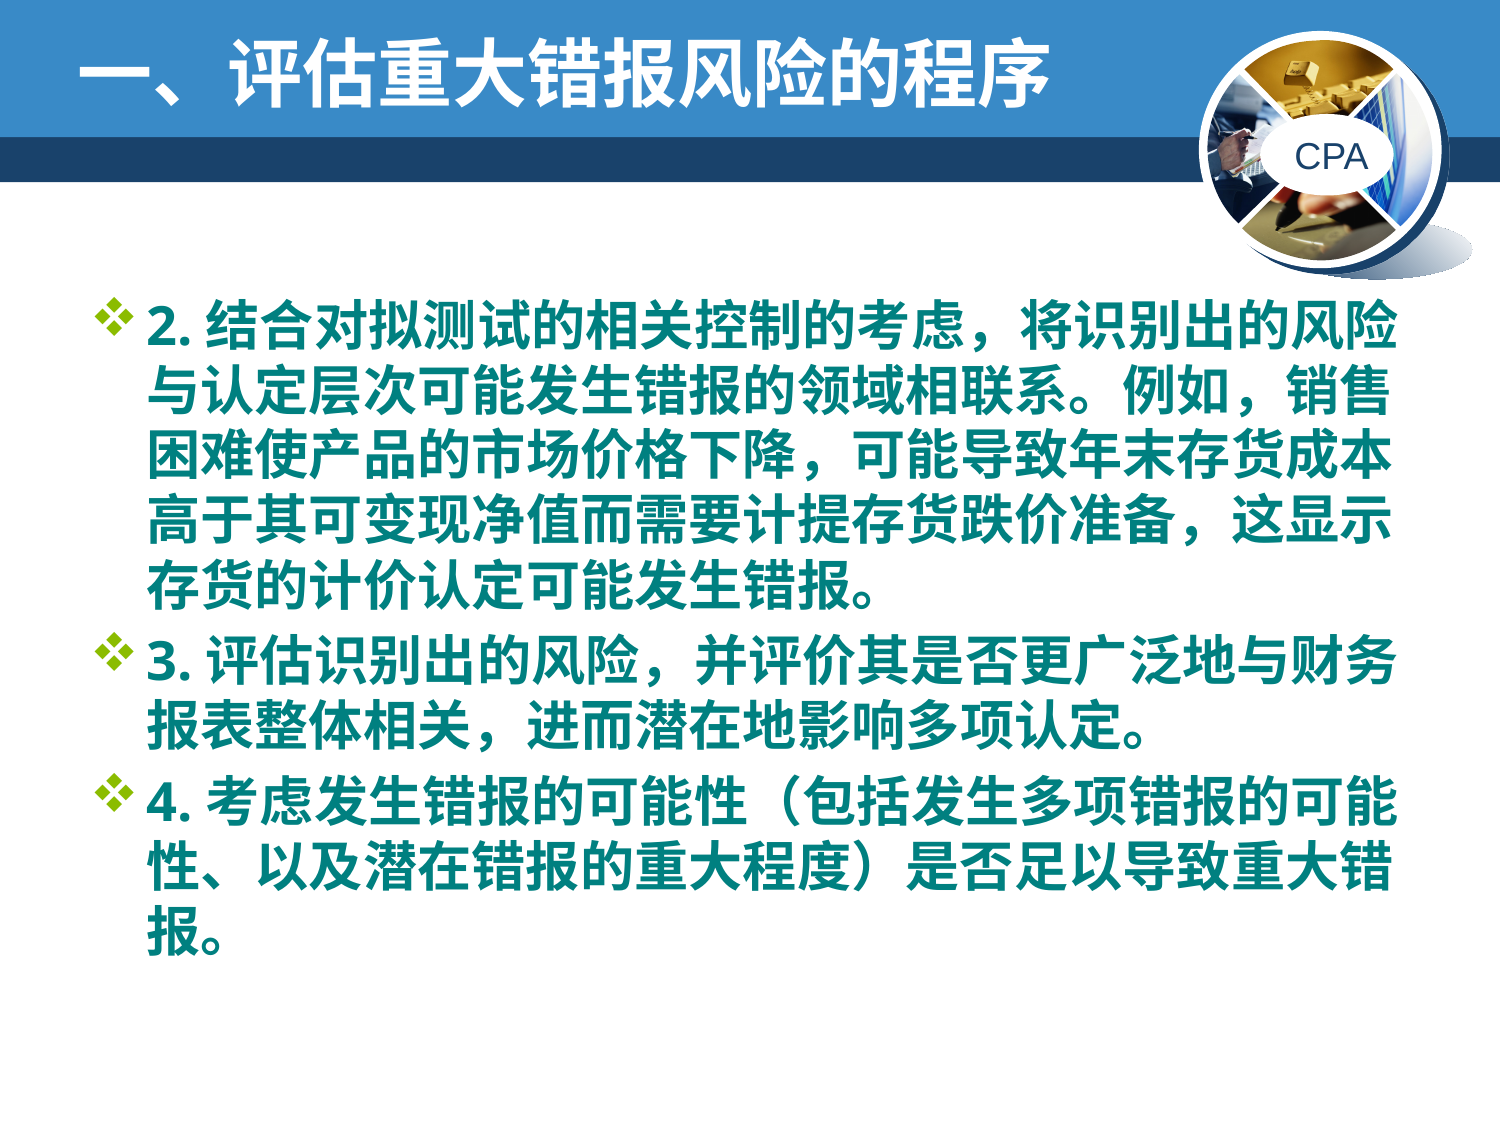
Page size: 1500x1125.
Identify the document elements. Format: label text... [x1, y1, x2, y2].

title 一、评估重大错报风险的程序 [62, 24, 1338, 118]
picture [1242, 186, 1396, 261]
picture [1354, 73, 1433, 227]
list 2.结合对拟测试的相关控制的考虑，将识别出的风险与认定层次可能发生错报的领域相联系。例如，销售困难使产品的市场价格下降，可能导致年末存货成本高于其可变现净值而需要计提存货跌价准备，这显示存货的计价认定可能发生错报。 3.评估识别出的风险，并评价其是否更广泛地与财务报表整体相关，进而潜在地影响多项认定。 4.考虑发生错报的可能性（包括发生多项错报的可能性、以及潜在错报的重大程度）是否足以导致重大错报。 [74, 283, 1426, 1065]
picture [1207, 118, 1287, 224]
picture [1338, 41, 1394, 116]
